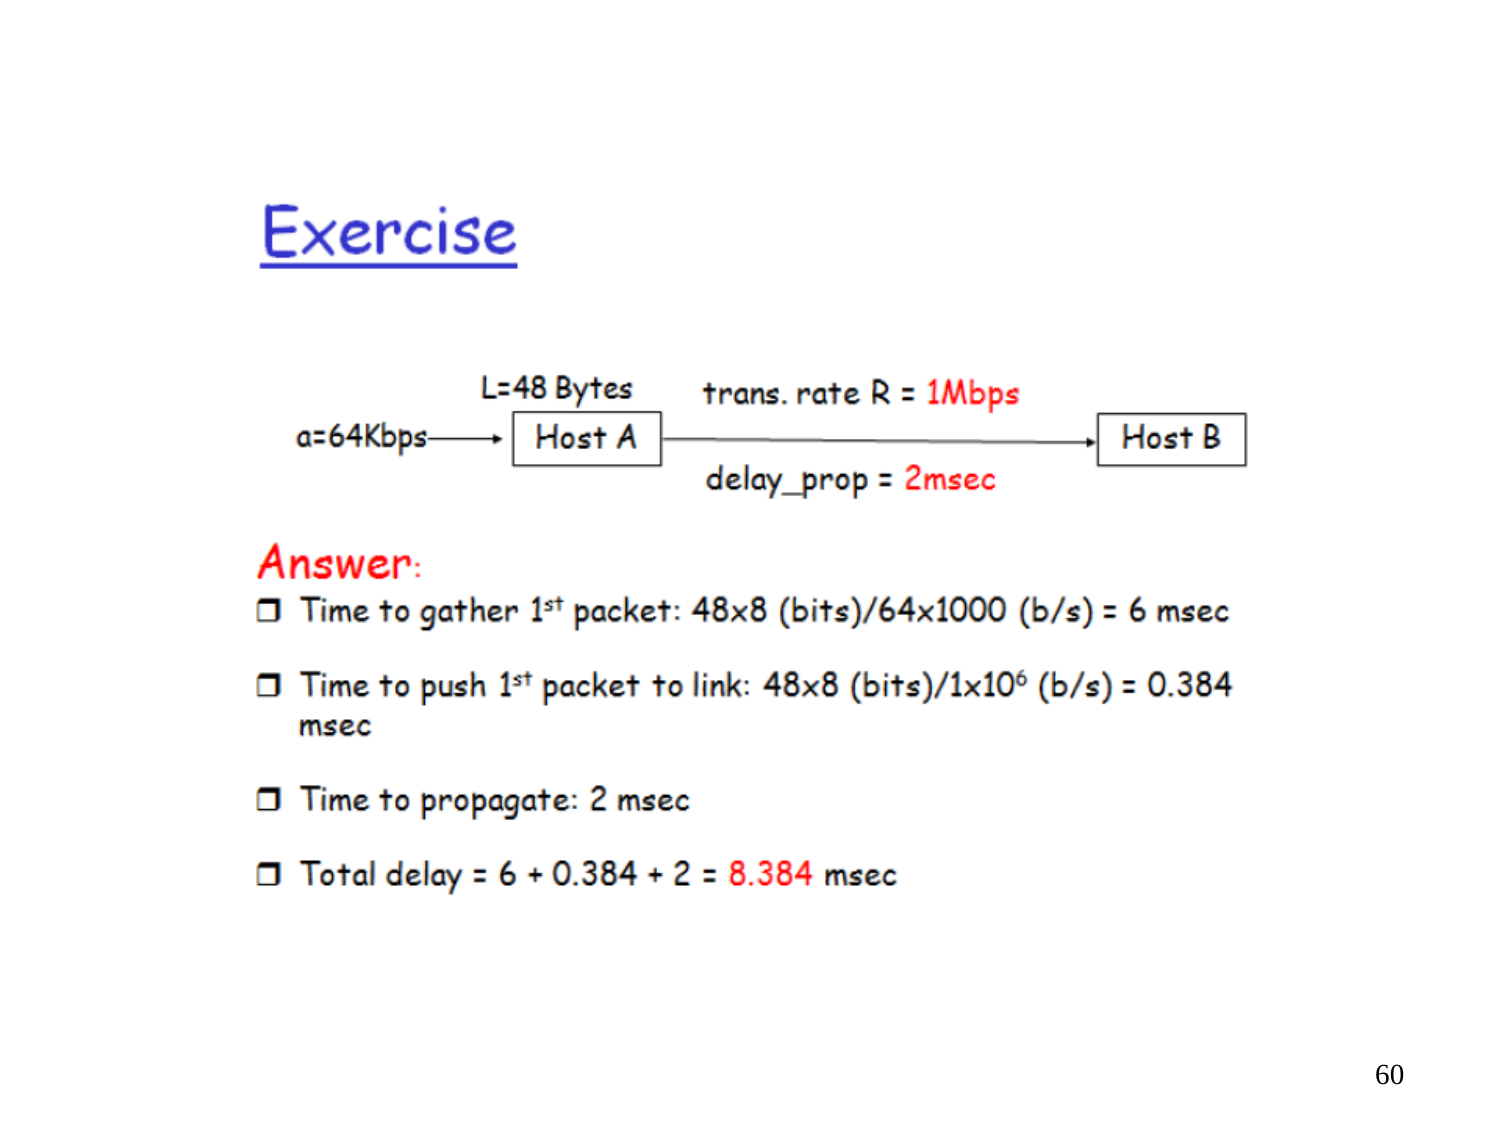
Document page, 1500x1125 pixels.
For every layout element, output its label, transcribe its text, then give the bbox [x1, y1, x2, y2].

picture [187, 186, 1312, 939]
text_box 60 [1317, 1048, 1420, 1124]
